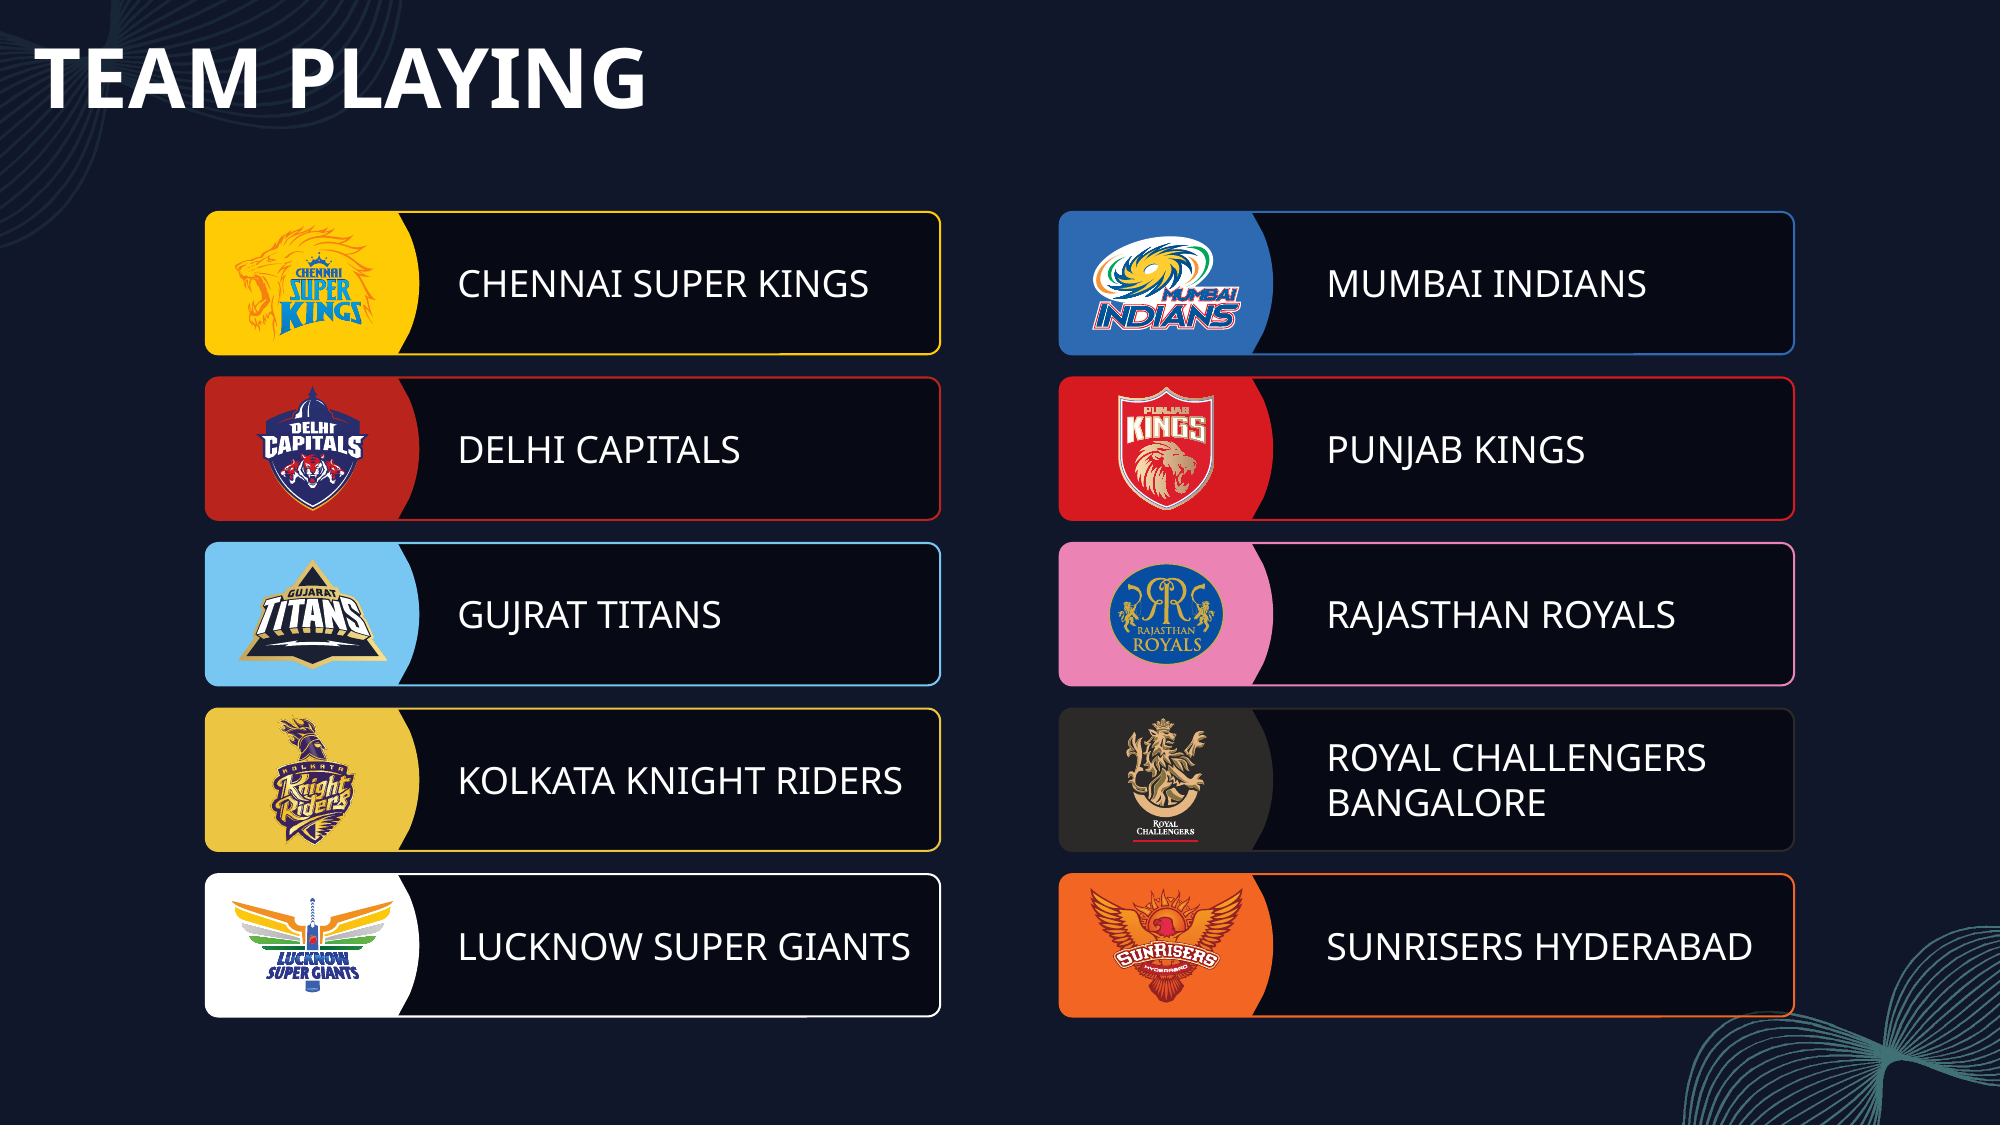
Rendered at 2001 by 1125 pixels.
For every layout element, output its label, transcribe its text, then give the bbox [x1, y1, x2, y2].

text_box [205, 211, 1795, 1017]
title TEAM PLAYING [18, 30, 1969, 121]
